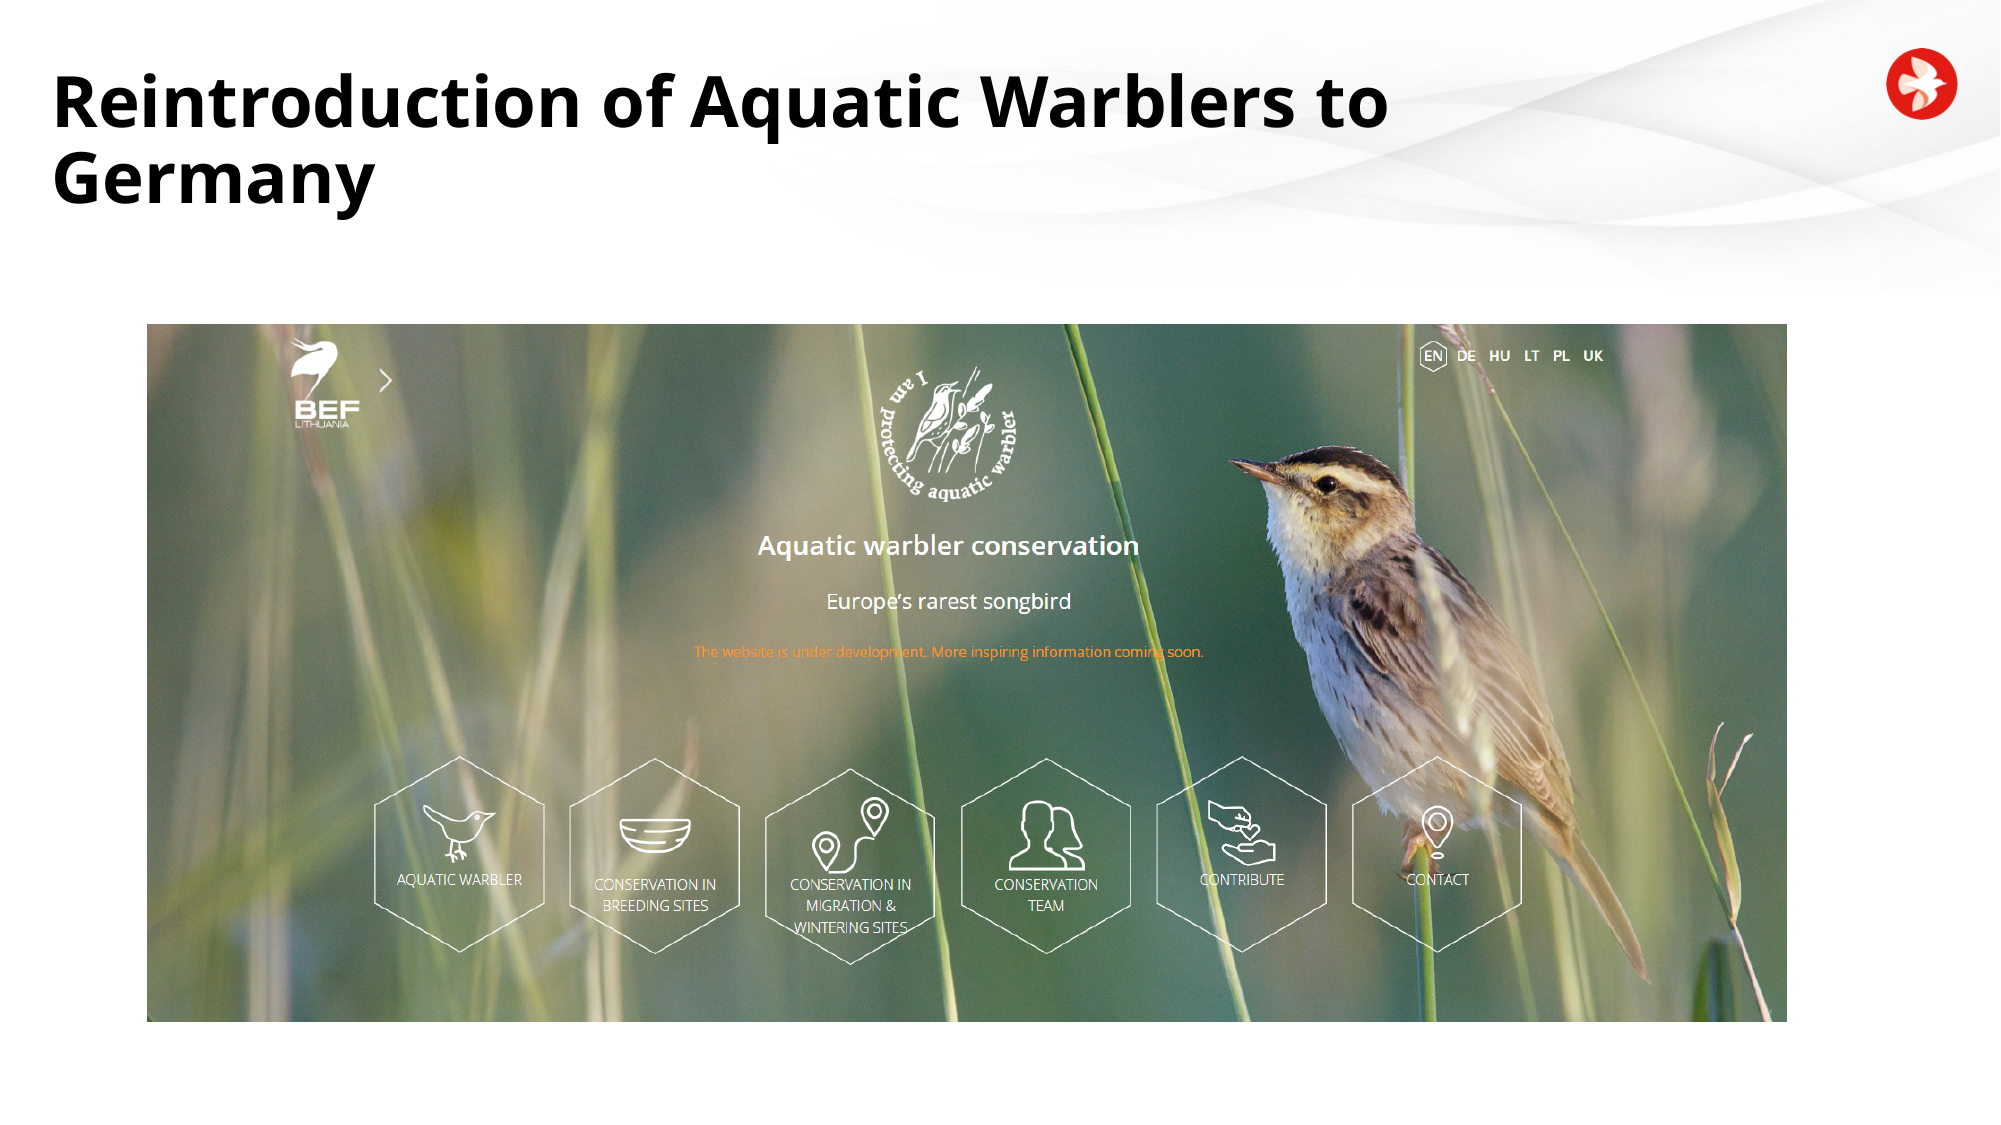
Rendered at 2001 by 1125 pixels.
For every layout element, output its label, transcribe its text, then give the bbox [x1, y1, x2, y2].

title Reintroduction of Aquatic Warblers to Germany [36, 59, 1635, 277]
picture [147, 0, 2001, 1022]
